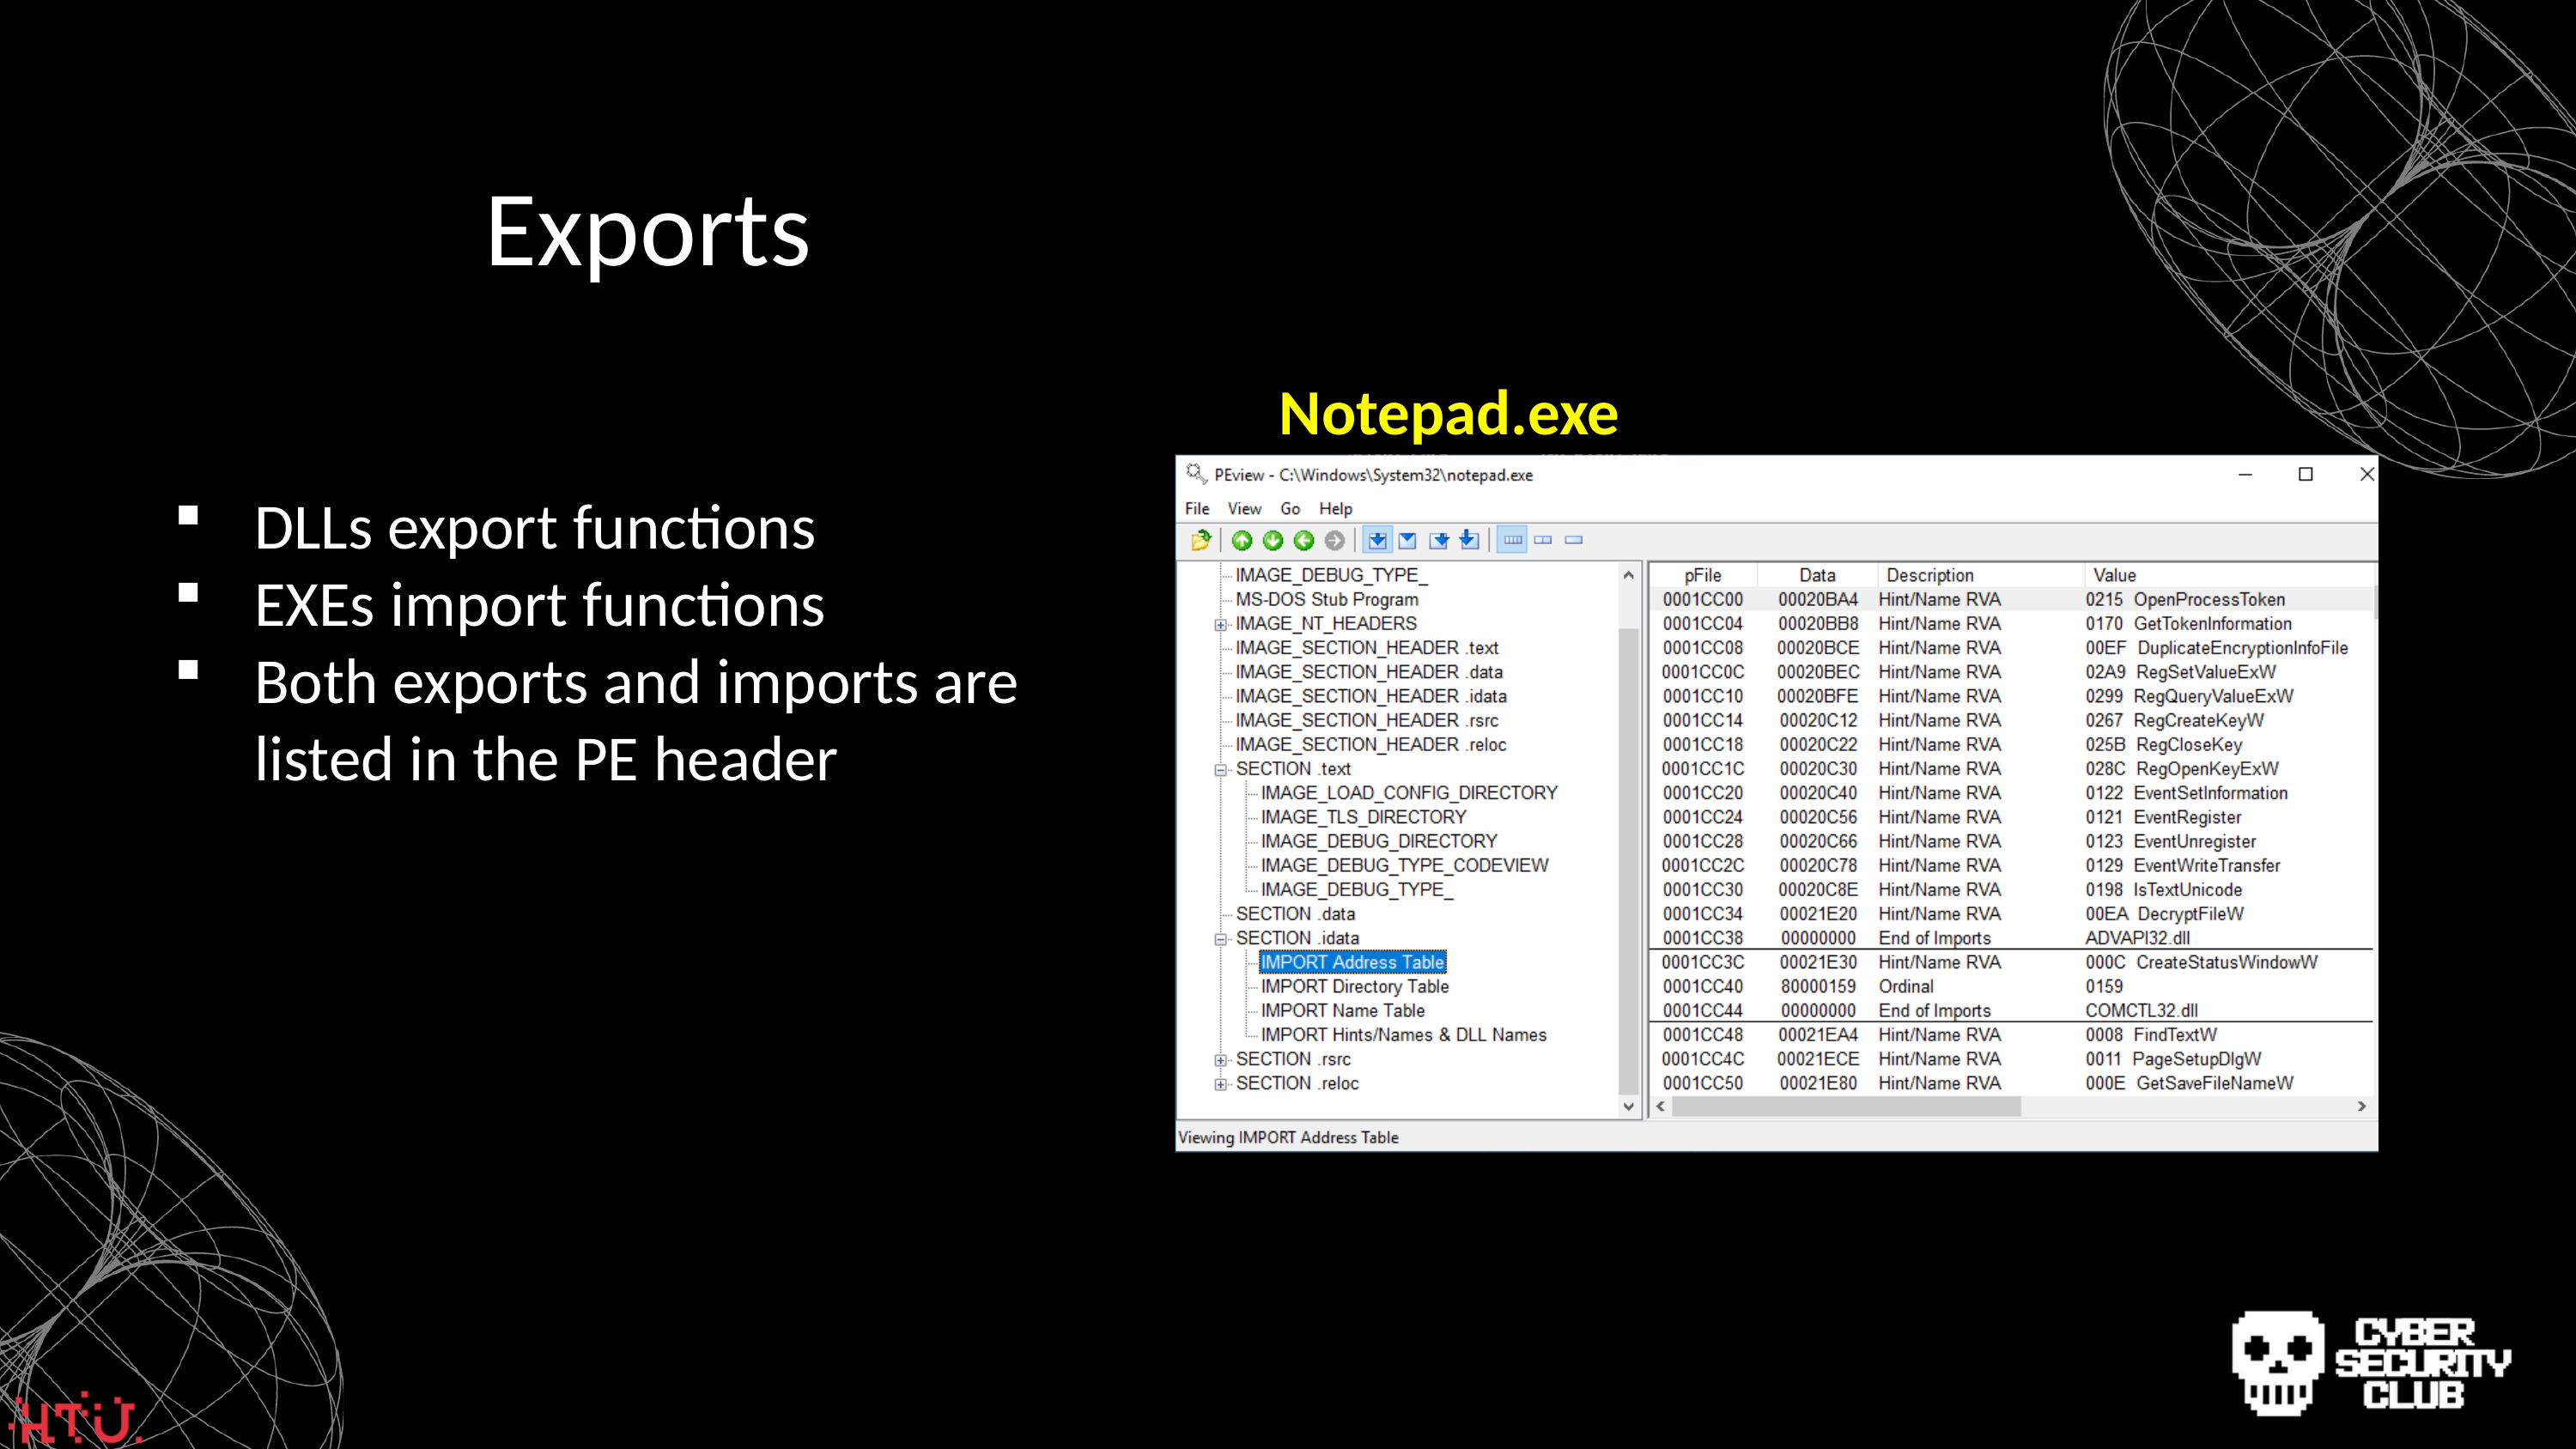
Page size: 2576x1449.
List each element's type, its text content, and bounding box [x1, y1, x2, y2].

text_box Exports [471, 151, 1965, 294]
text_box [2224, 1303, 2516, 1421]
text_box [8, 1350, 143, 1449]
text_box [2103, 0, 2576, 479]
text_box DLLs export functions EXEs import functions Both exports and imports are listed in the PE header [161, 478, 1095, 801]
text_box Notepad.exe [1267, 363, 2201, 453]
picture [1174, 454, 2379, 1153]
text_box [0, 1029, 344, 1449]
